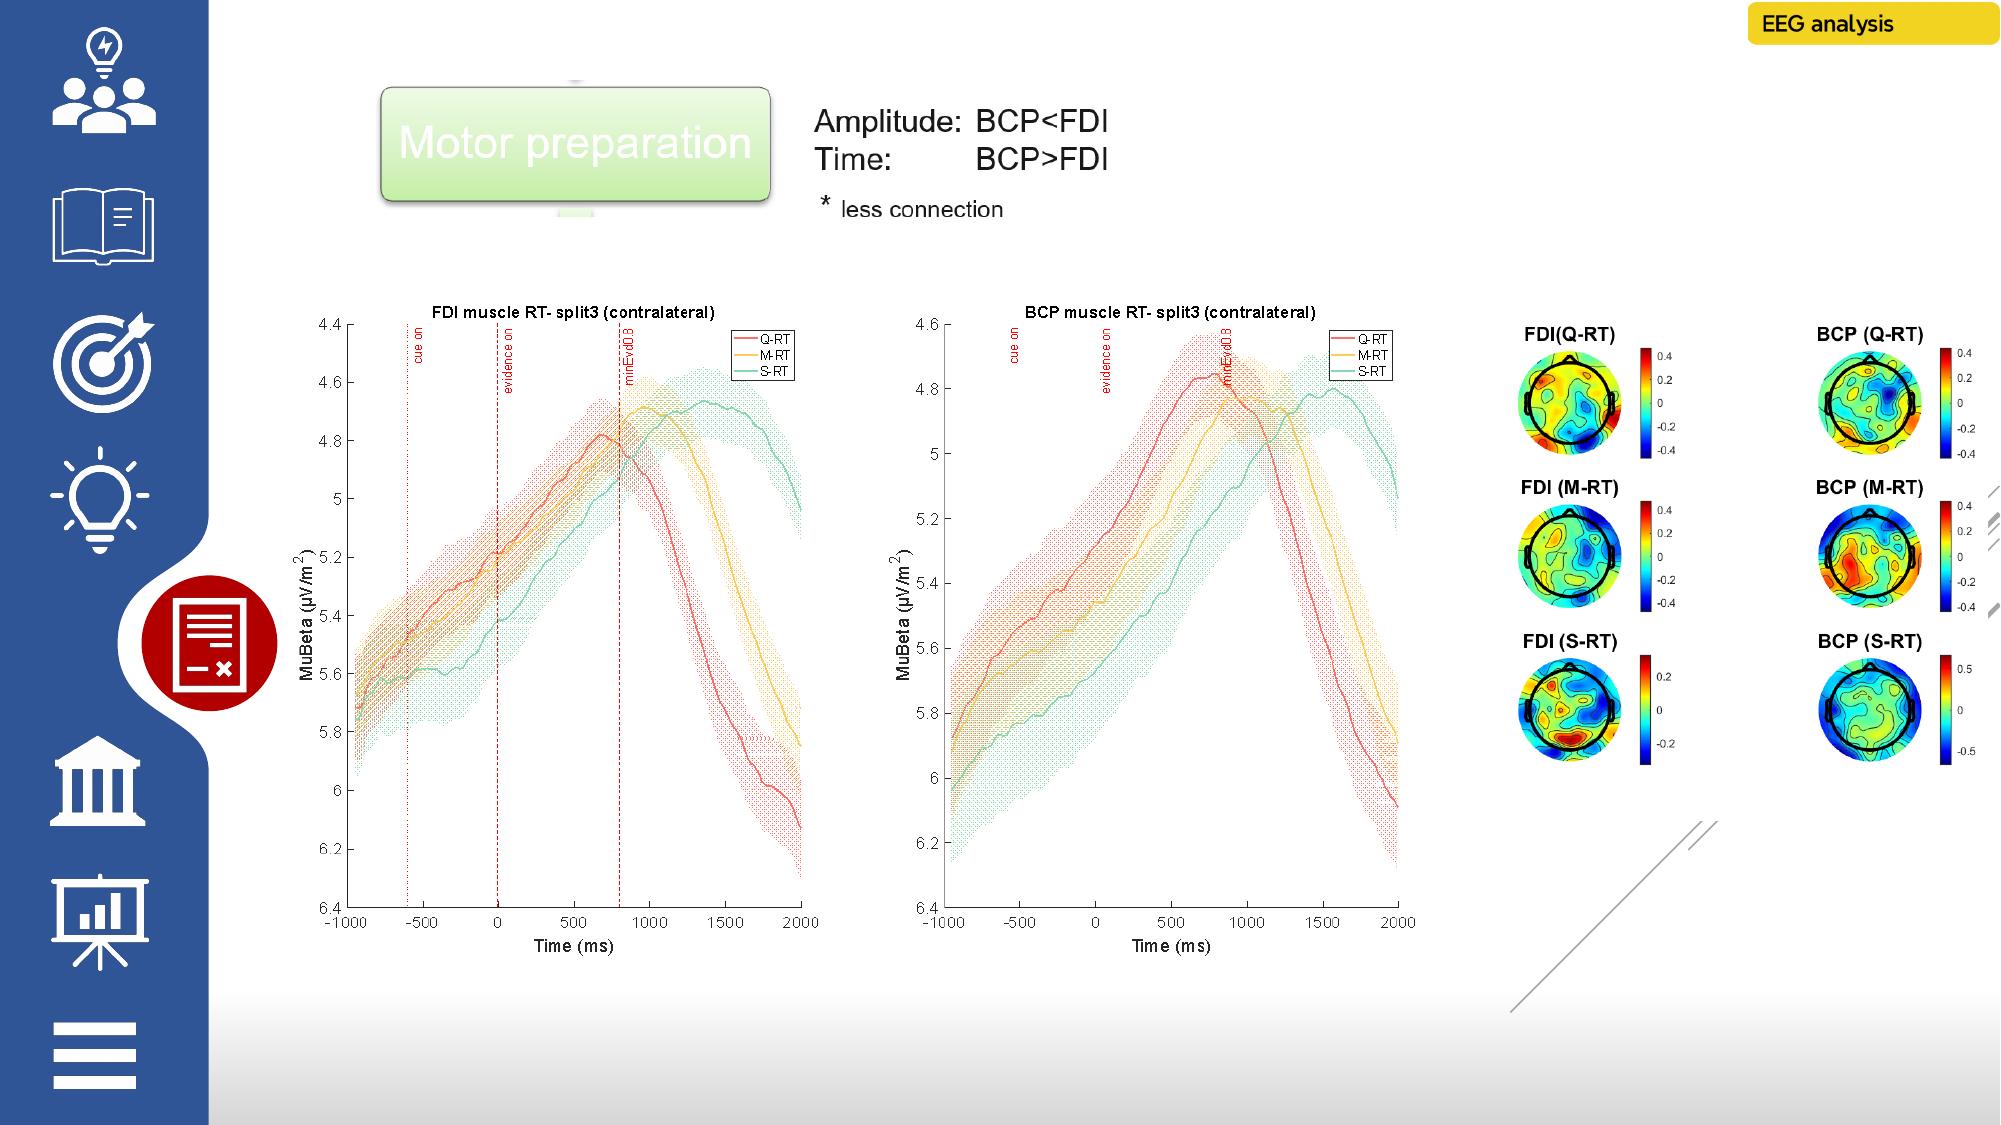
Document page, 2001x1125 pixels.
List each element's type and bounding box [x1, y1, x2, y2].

text_box [0, 0, 209, 1125]
picture [36, 720, 158, 841]
picture [41, 1002, 148, 1109]
picture [38, 859, 163, 984]
picture [1748, 0, 2000, 47]
text_box [141, 616, 147, 670]
picture [375, 80, 1121, 217]
picture [152, 269, 1989, 984]
picture [35, 12, 172, 149]
picture [42, 167, 165, 290]
picture [40, 441, 160, 561]
picture [42, 300, 166, 424]
